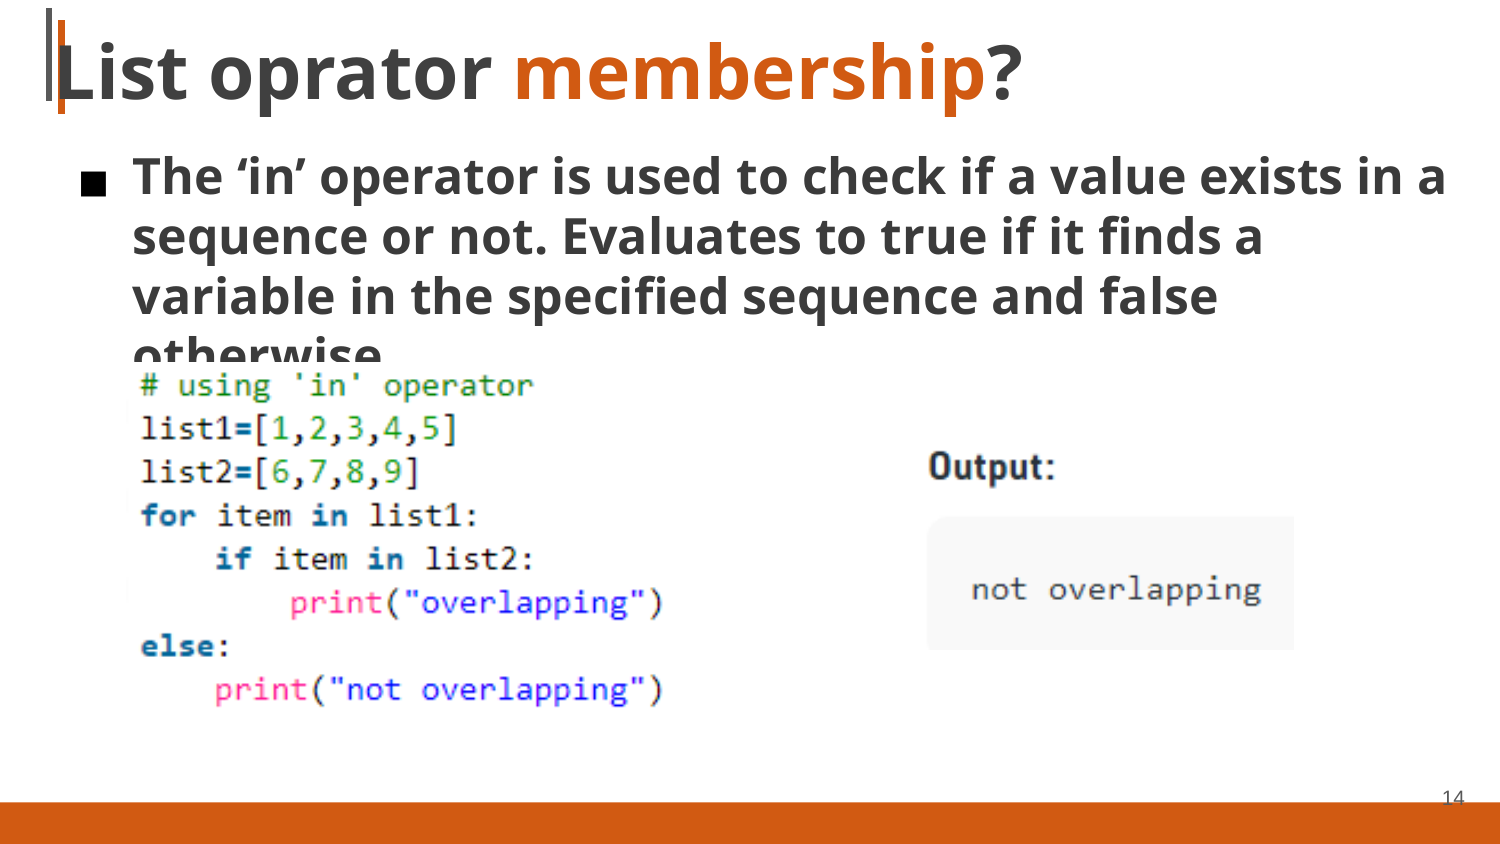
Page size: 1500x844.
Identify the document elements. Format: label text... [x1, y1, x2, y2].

text_box [0, 802, 1500, 844]
picture [126, 362, 722, 753]
slide_number 14 [1389, 765, 1480, 830]
subtitle The ‘in’ operator is used to check if a value exists in a sequence or not. Evaluates to true if it finds a variable in the specified sequence and false otherwise. [61, 129, 1493, 765]
picture [920, 417, 1294, 650]
title List oprator membership? [0, 0, 1500, 130]
